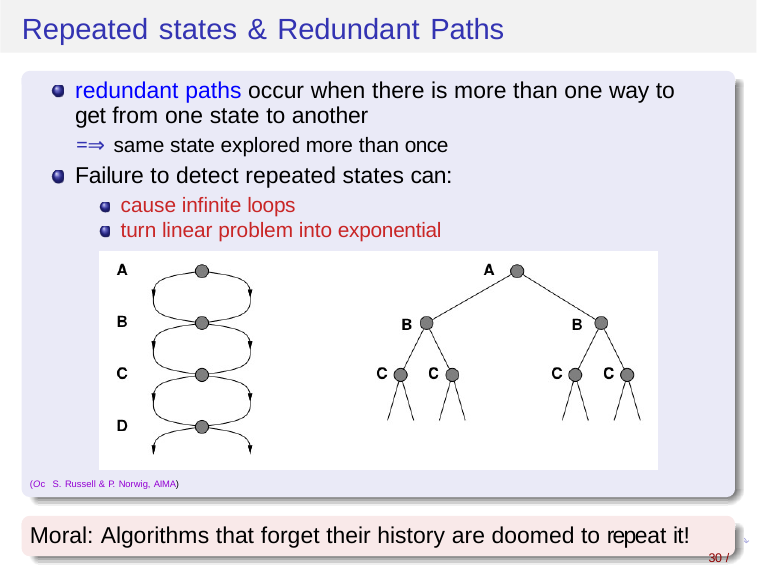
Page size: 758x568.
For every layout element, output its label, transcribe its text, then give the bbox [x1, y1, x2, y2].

picture [99, 251, 658, 471]
title Repeated states & Redundant Paths [15, 7, 757, 106]
text_box [0, 0, 757, 53]
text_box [21, 70, 744, 506]
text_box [21, 515, 744, 565]
